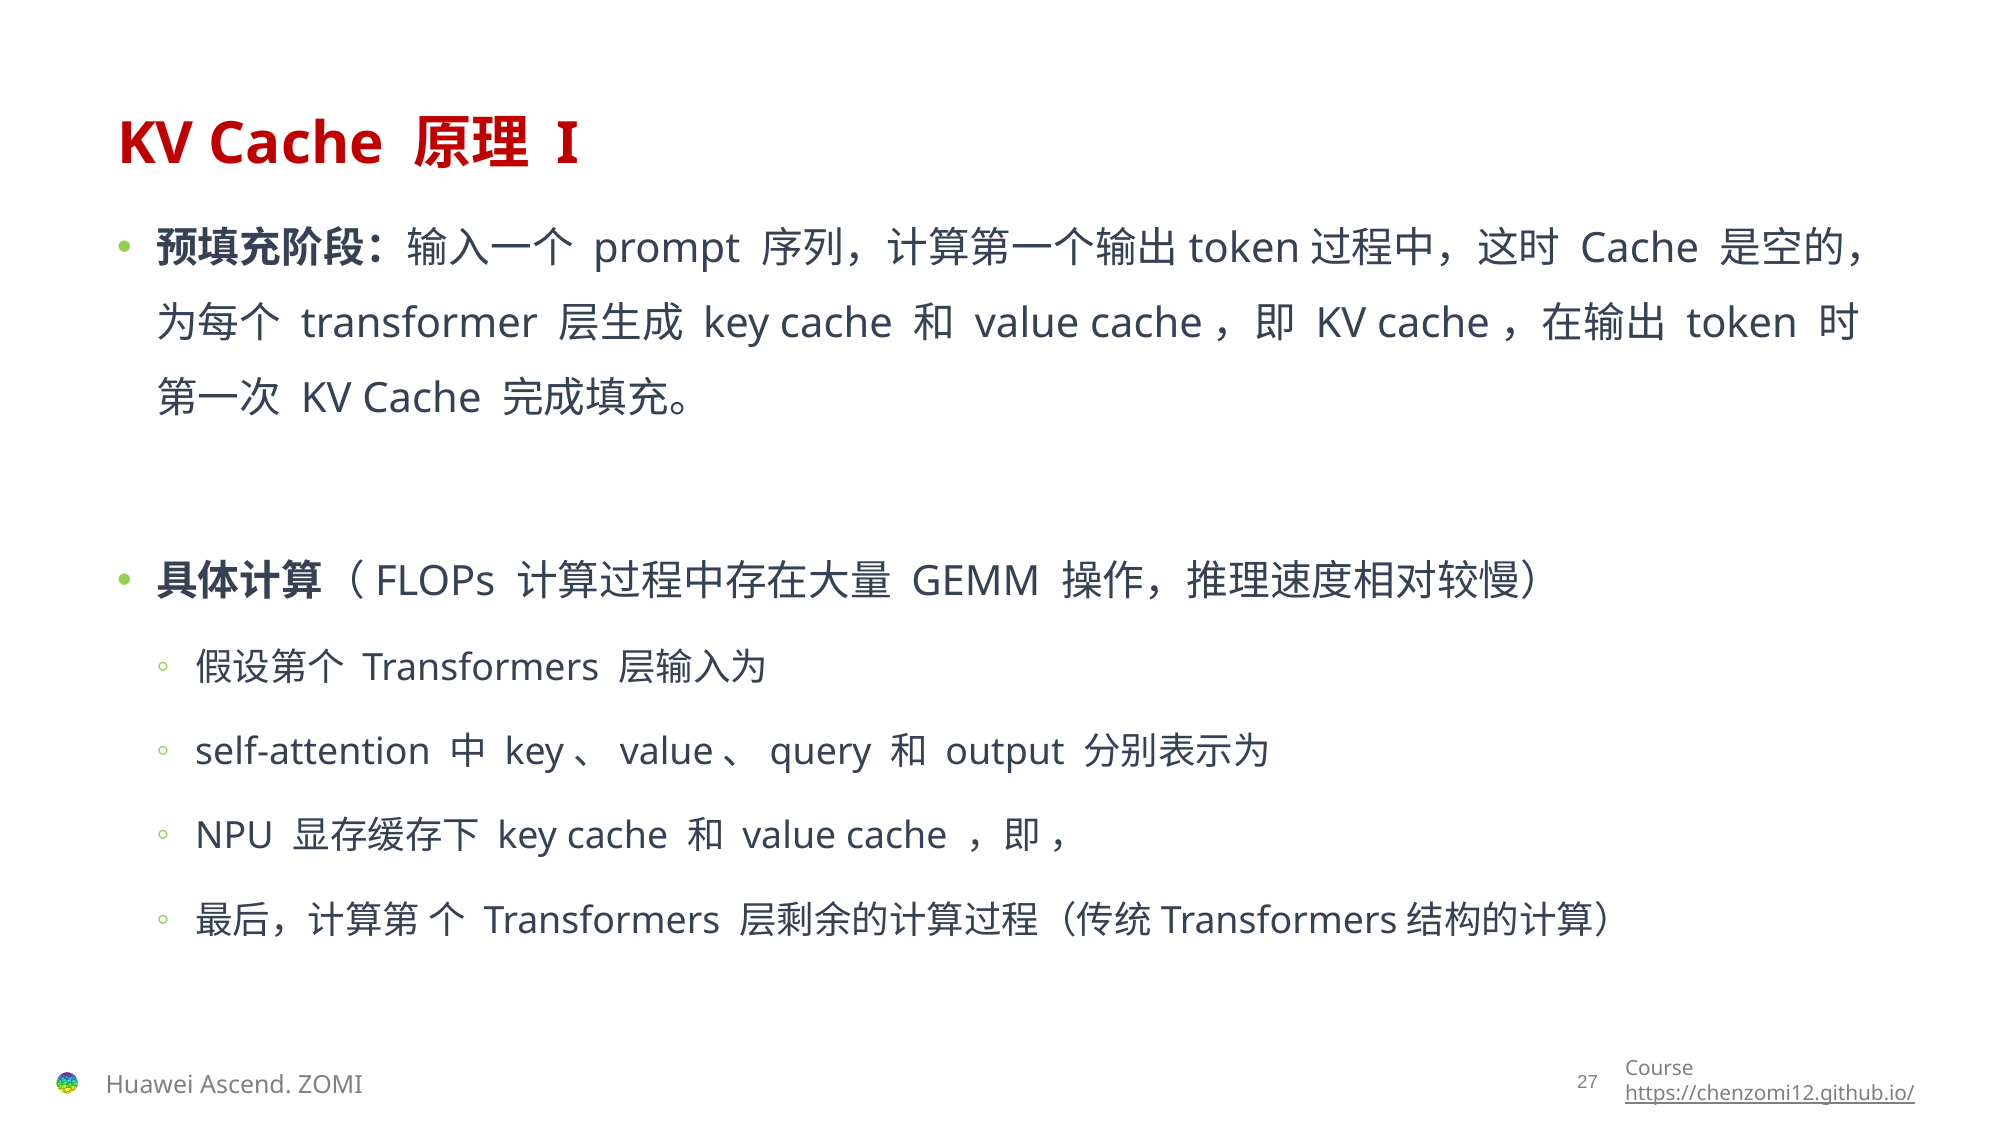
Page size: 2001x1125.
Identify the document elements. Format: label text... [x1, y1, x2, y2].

title KV Cache 原理 I [102, 91, 1901, 189]
picture [57, 1073, 77, 1093]
